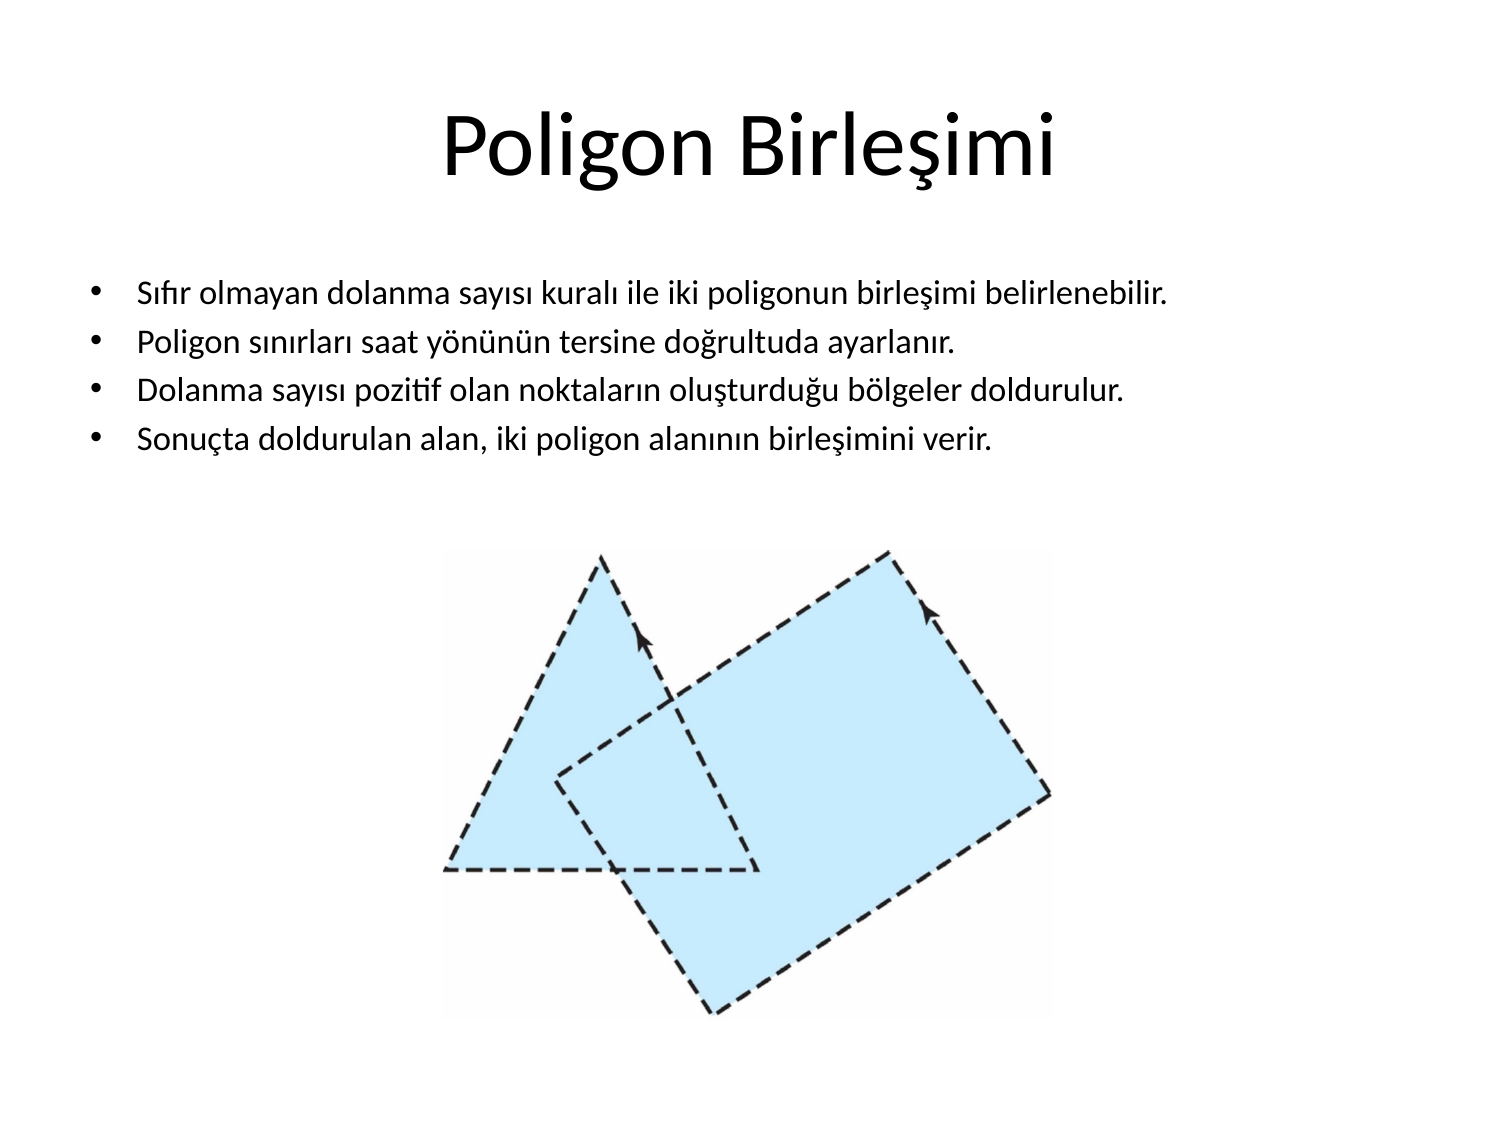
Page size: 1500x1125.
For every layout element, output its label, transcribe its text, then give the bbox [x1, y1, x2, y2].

picture [442, 550, 1053, 1024]
list Sıfır olmayan dolanma sayısı kuralı ile iki poligonun birleşimi belirlenebilir. Poligon sınırları saat yönünün tersine doğrultuda ayarlanır. Dolanma sayısı pozitif olan noktaların oluşturduğu bölgeler doldurulur. Sonuçta doldurulan alan, iki poligon alanının birleşimini verir. [75, 262, 1425, 468]
title Poligon Birleşimi [75, 45, 1425, 233]
